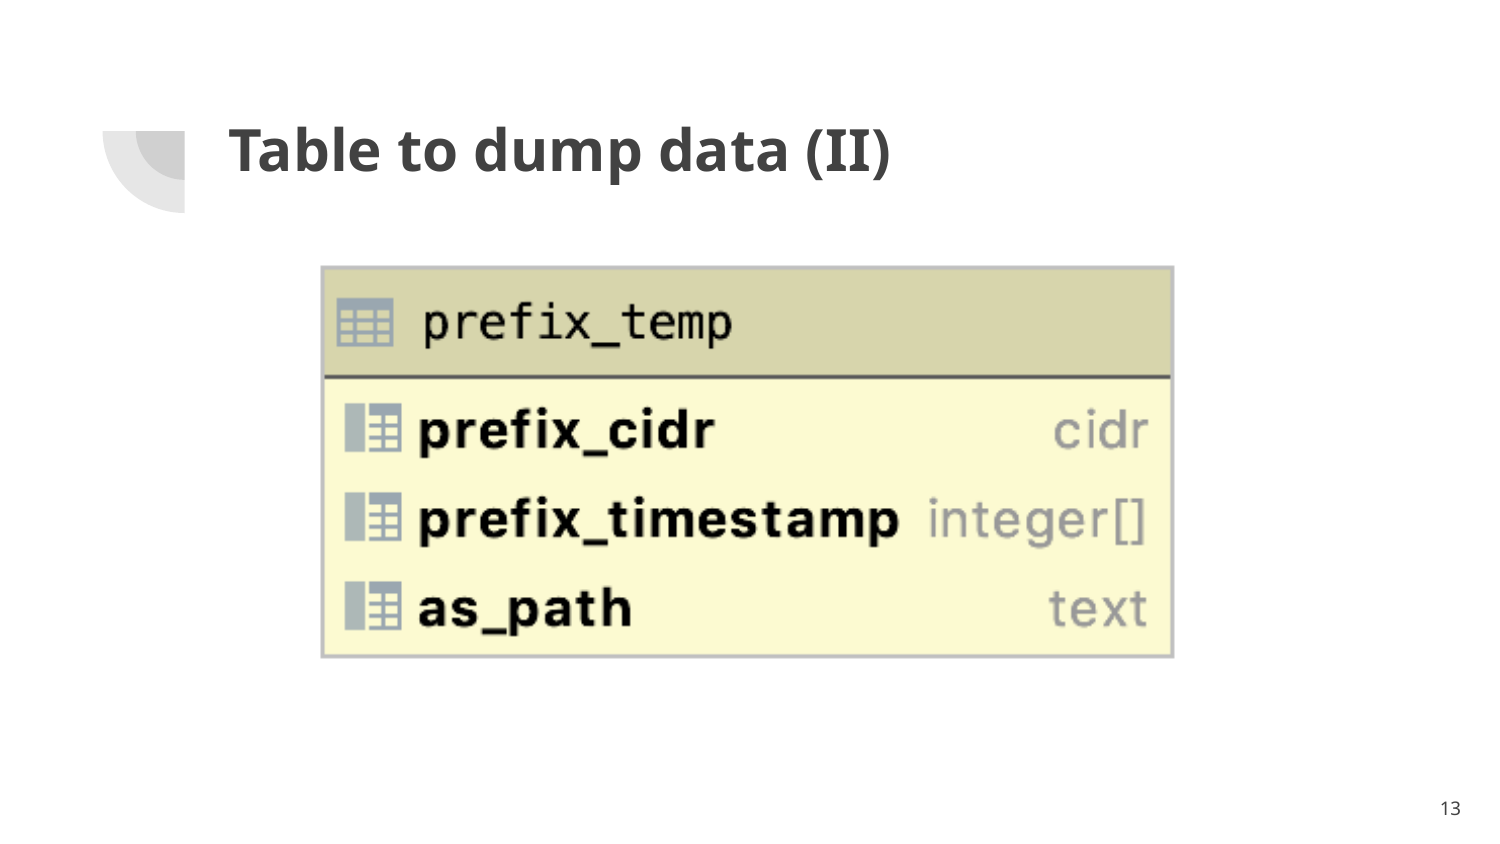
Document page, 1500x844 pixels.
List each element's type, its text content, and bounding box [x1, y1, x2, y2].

title Table to dump data (II) [213, 98, 1368, 263]
picture [315, 254, 1185, 672]
slide_number ‹#› [1386, 777, 1477, 842]
